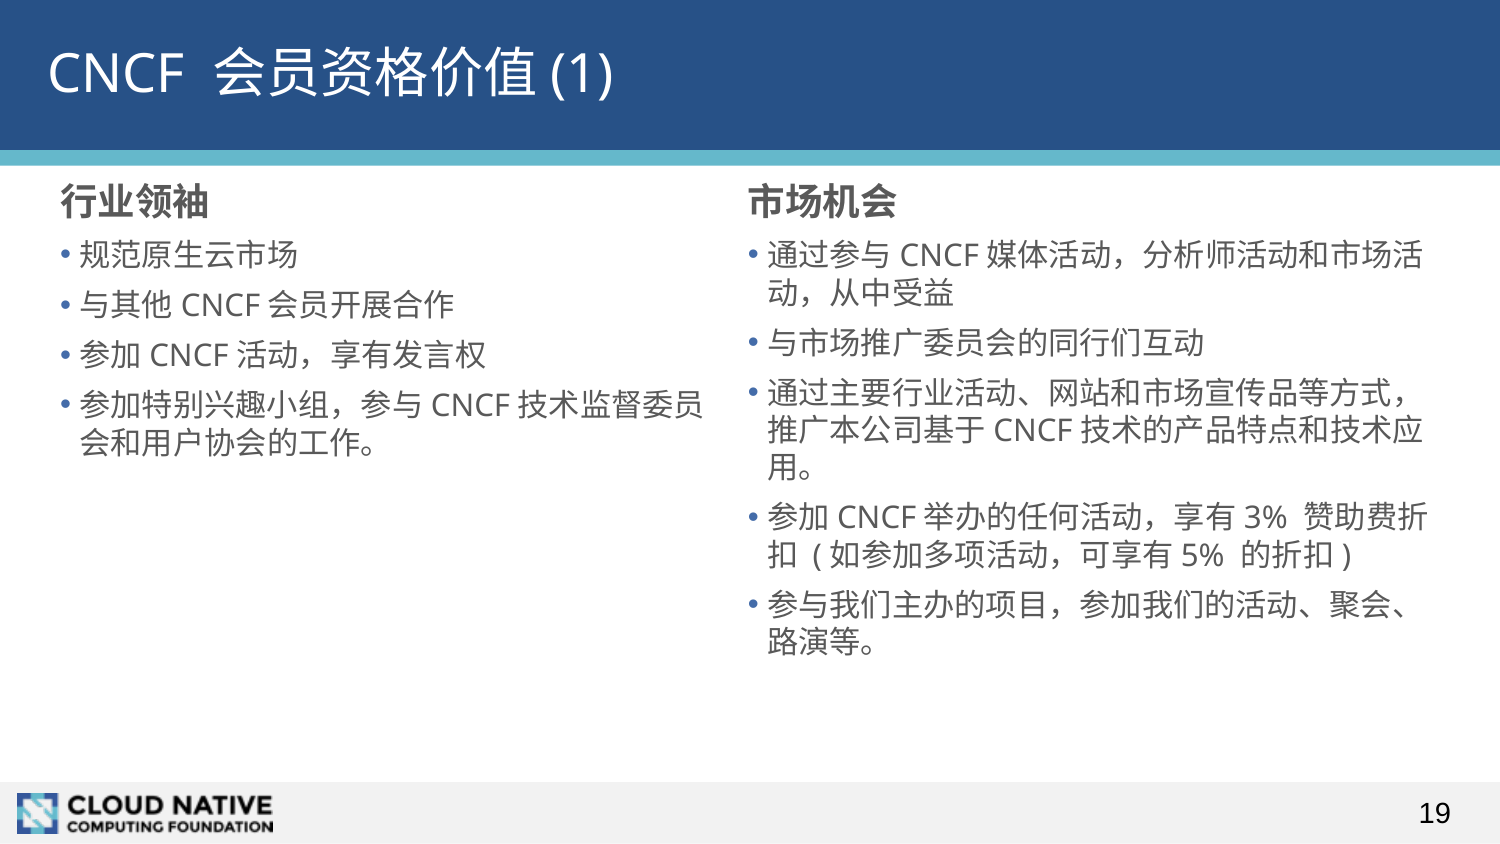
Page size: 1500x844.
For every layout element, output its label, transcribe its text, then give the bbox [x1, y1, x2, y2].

slide_number 19 [1403, 779, 1494, 844]
title CNCF 会员资格价值(1) [26, 15, 1464, 127]
text_box 市场机会 通过参与CNCF媒体活动，分析师活动和市场活动，从中受益 与市场推广委员会的同行们互动 通过主要行业活动、网站和市场宣传品等方式，推广本公司基于CNCF技术的产品特点和技术应用。 参加CNCF举办的任何活动，享有3% 赞助费折扣 (如参加多项活动，可享有5% 的折扣) 参与我们主办的项目，参加我们的活动、聚会、路演等。 [732, 170, 1464, 787]
picture [17, 793, 273, 834]
text_box 行业领袖 规范原生云市场 与其他CNCF会员开展合作 参加CNCF活动，享有发言权 参加特别兴趣小组，参与CNCF技术监督委员会和用户协会的工作。 [45, 170, 722, 585]
